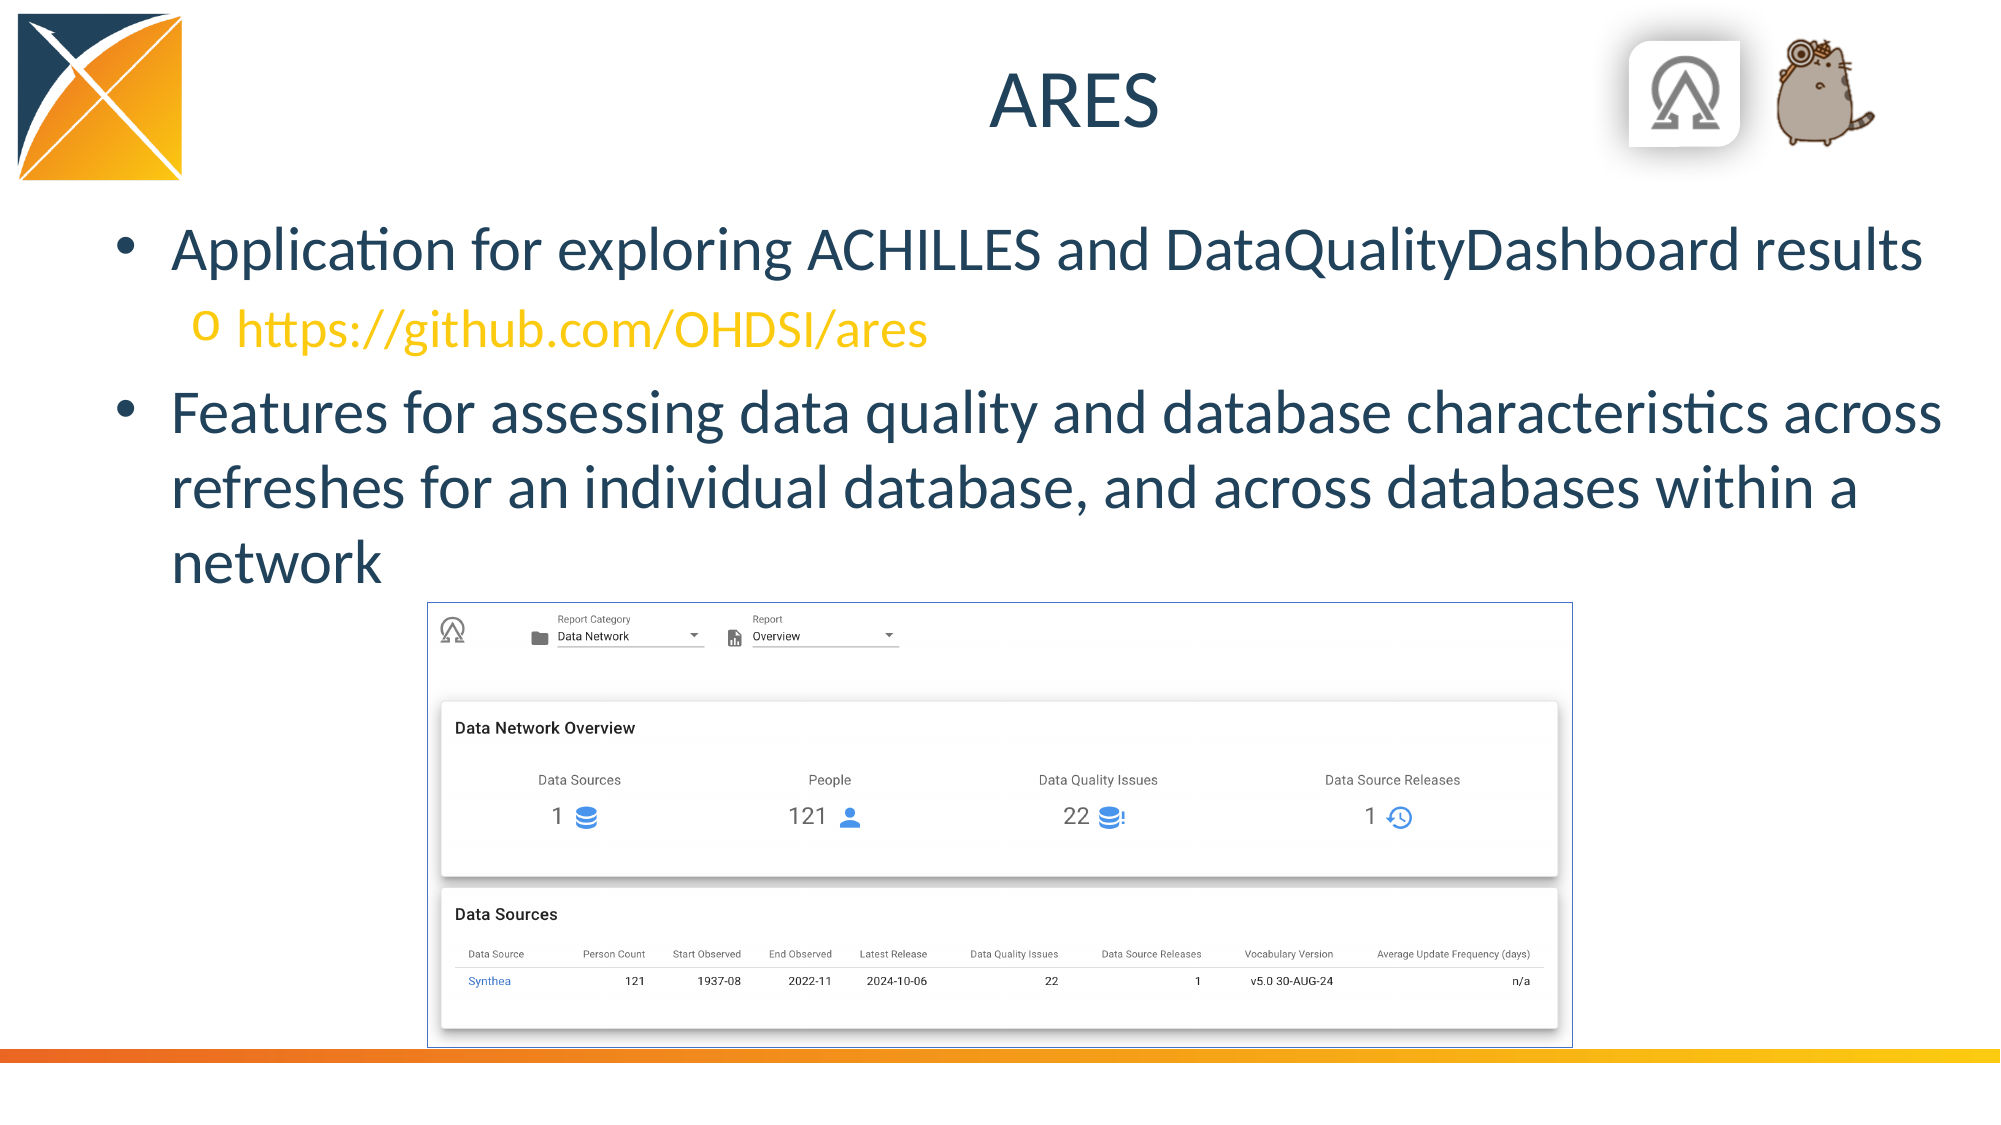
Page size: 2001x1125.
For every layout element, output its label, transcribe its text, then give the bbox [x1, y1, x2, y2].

picture [1635, 47, 1733, 140]
text_box Application for exploring ACHILLES and DataQualityDashboard results https://github.com/OHDSI/ares Features for assessing data quality and database characteristics across refreshes for an individual database, and across databases within a network [99, 199, 1971, 1005]
title ARES [249, 24, 1626, 163]
picture [426, 602, 1573, 1048]
picture [0, 0, 206, 200]
picture [1738, 11, 1901, 175]
